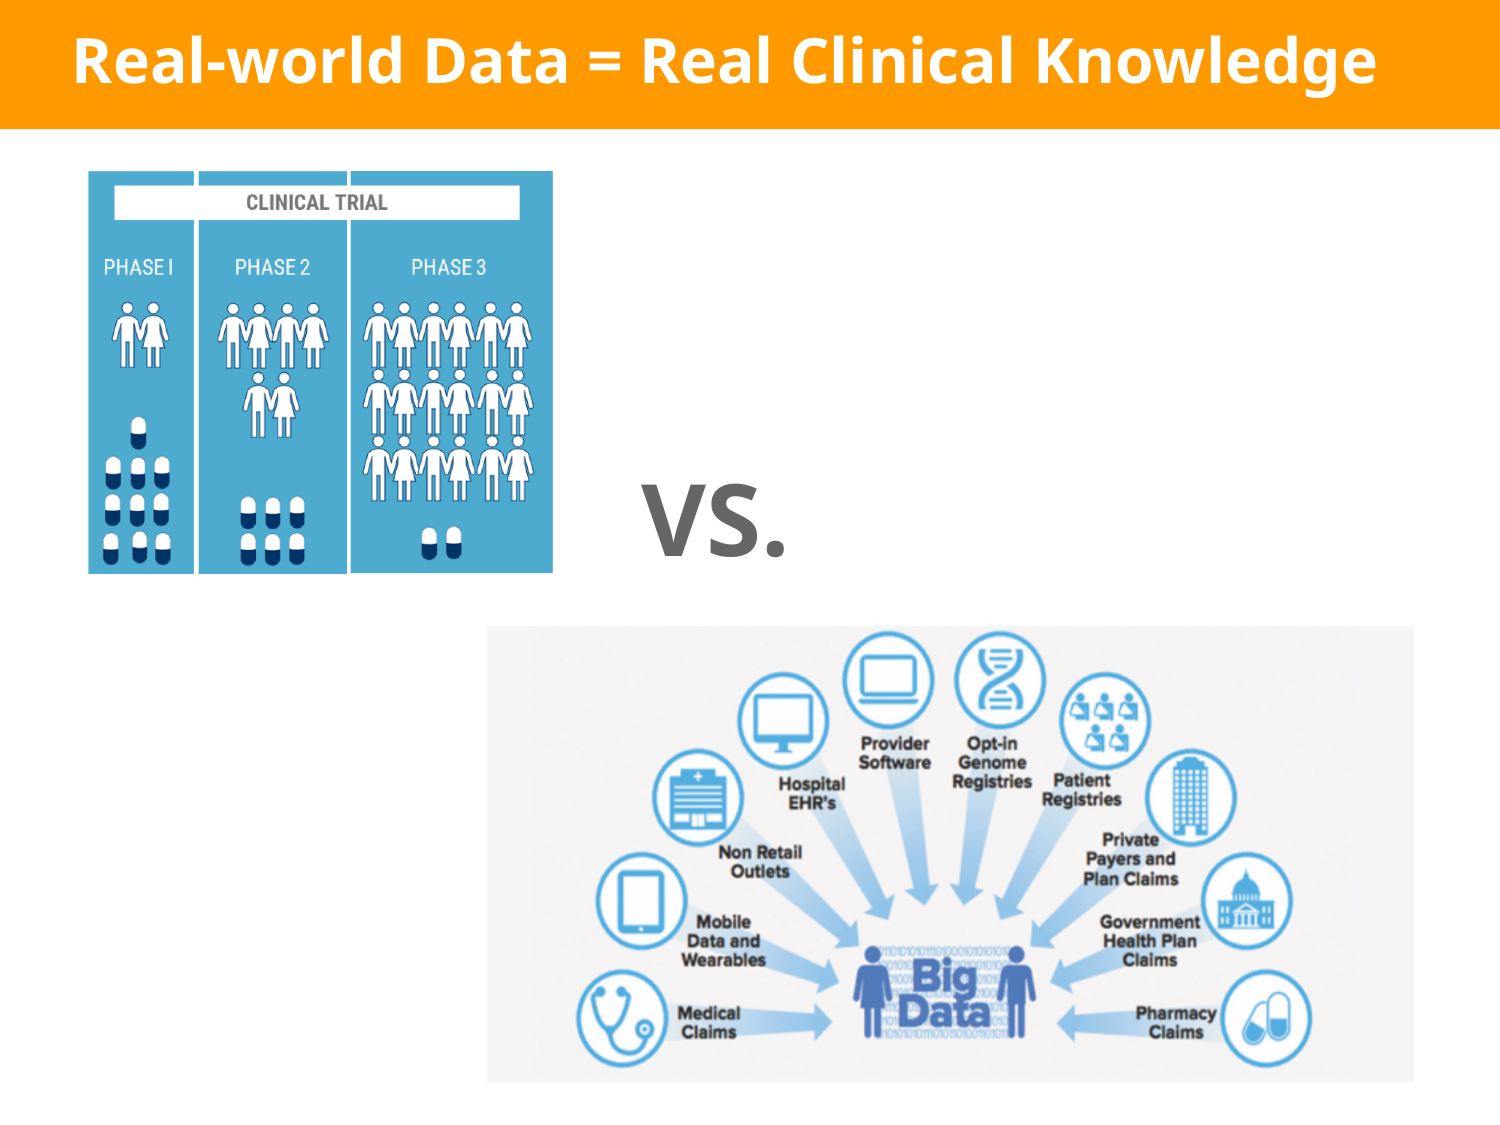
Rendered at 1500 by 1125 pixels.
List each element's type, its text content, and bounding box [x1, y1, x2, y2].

picture [87, 171, 554, 575]
picture [487, 626, 1414, 1082]
title Real-world Data = Real Clinical Knowledge [56, 0, 1483, 117]
text_box [0, 0, 1500, 130]
text_box VS. [626, 441, 827, 572]
